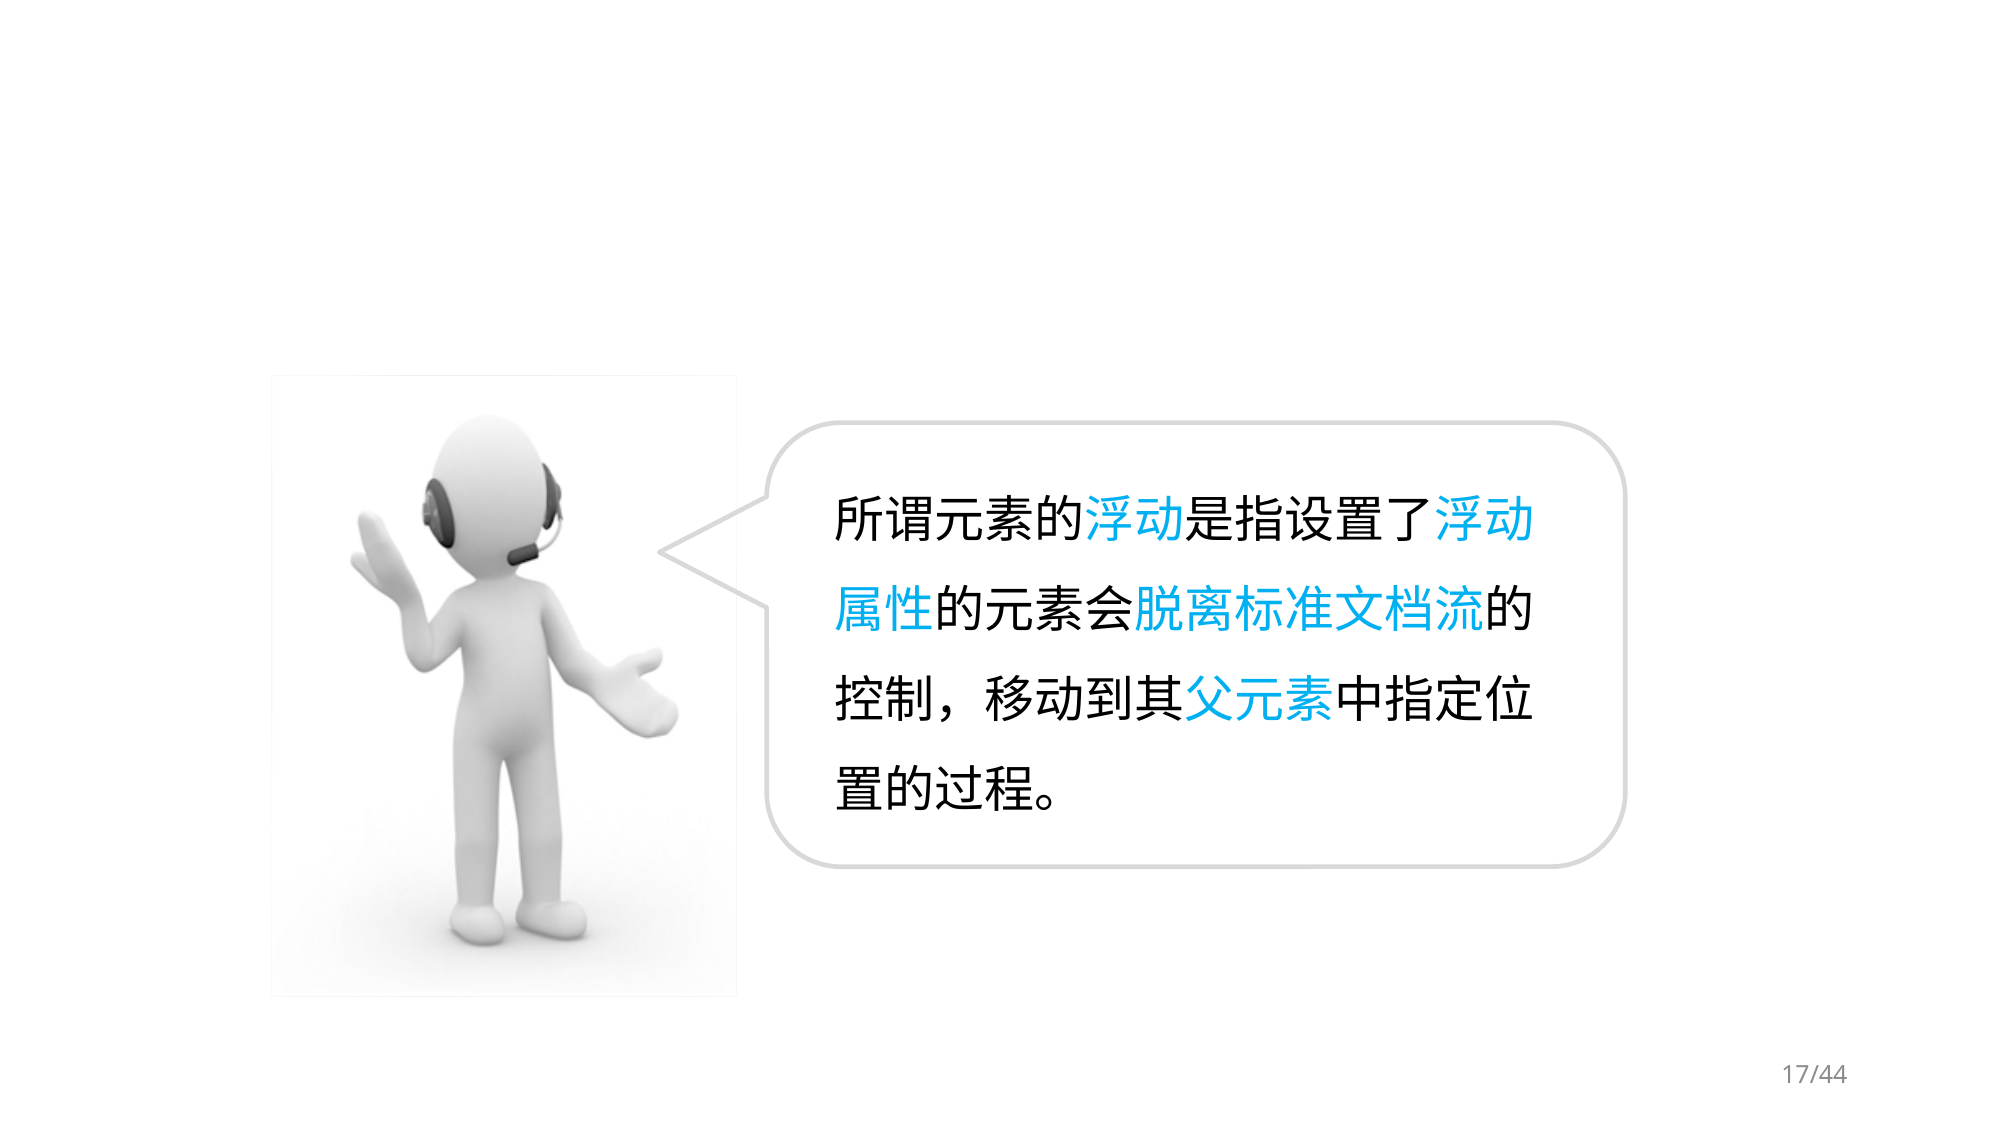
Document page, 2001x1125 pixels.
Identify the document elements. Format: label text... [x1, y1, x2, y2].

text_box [766, 422, 1626, 867]
slide_number /44 [1412, 1042, 1863, 1103]
picture [205, 189, 804, 1125]
